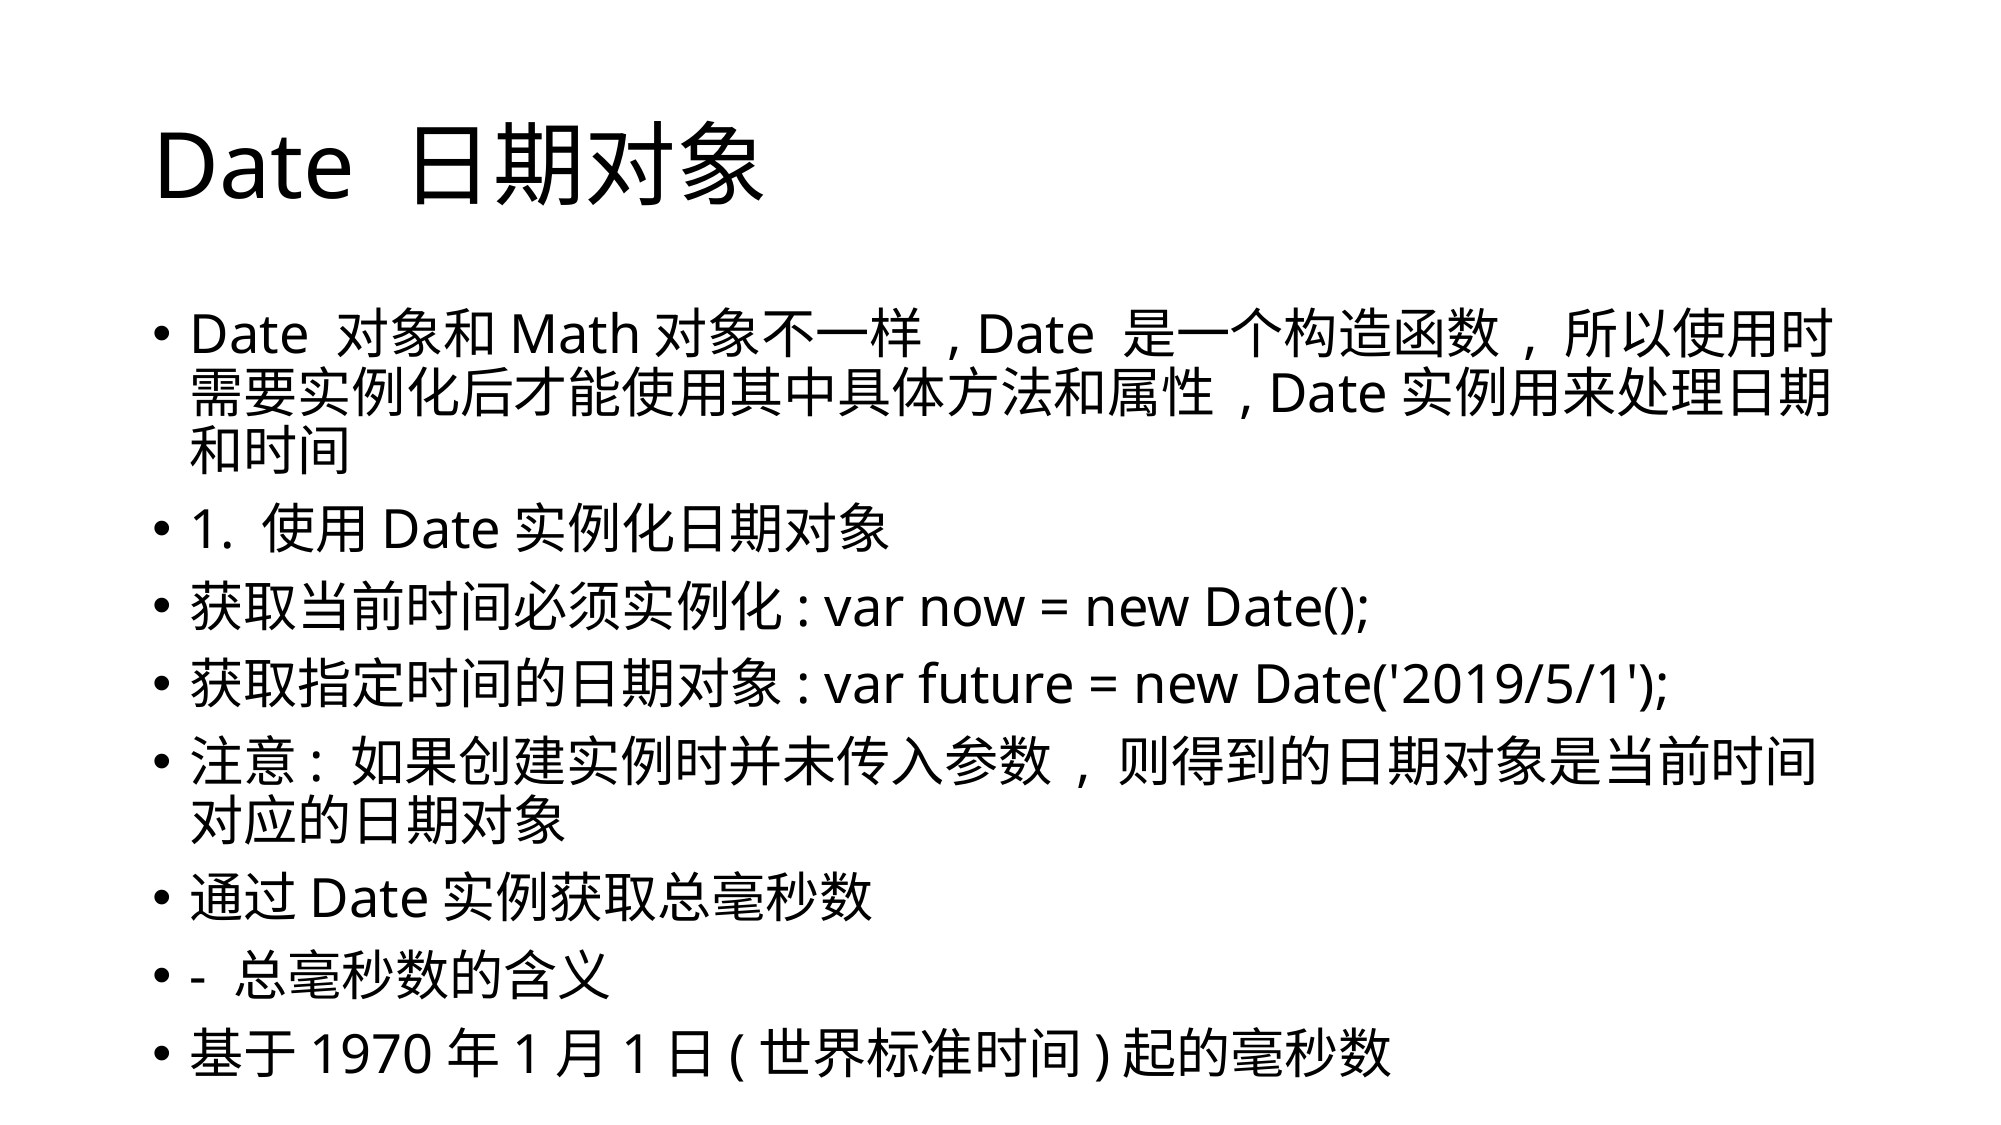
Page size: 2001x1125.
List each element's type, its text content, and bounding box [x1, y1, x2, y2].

title Date 日期对象 [137, 59, 1863, 278]
list Date 对象和Math对象不一样 , Date 是一个构造函数 , 所以使用时需要实例化后才能使用其中具体方法和属性 , Date实例用来处理日期和时间 1. 使用Date实例化日期对象 获取当前时间必须实例化: var now = new Date(); 获取指定时间的日期对象: var future = new Date('2019/5/1'); 注意: 如果创建实例时并未传入参数 , 则得到的日期对象是当前时间对应的日期对象 通过Date实例获取总毫秒数 - 总毫秒数的含义 基于1970年1月1日(世界标准时间)起的毫秒数 [137, 299, 1863, 1100]
